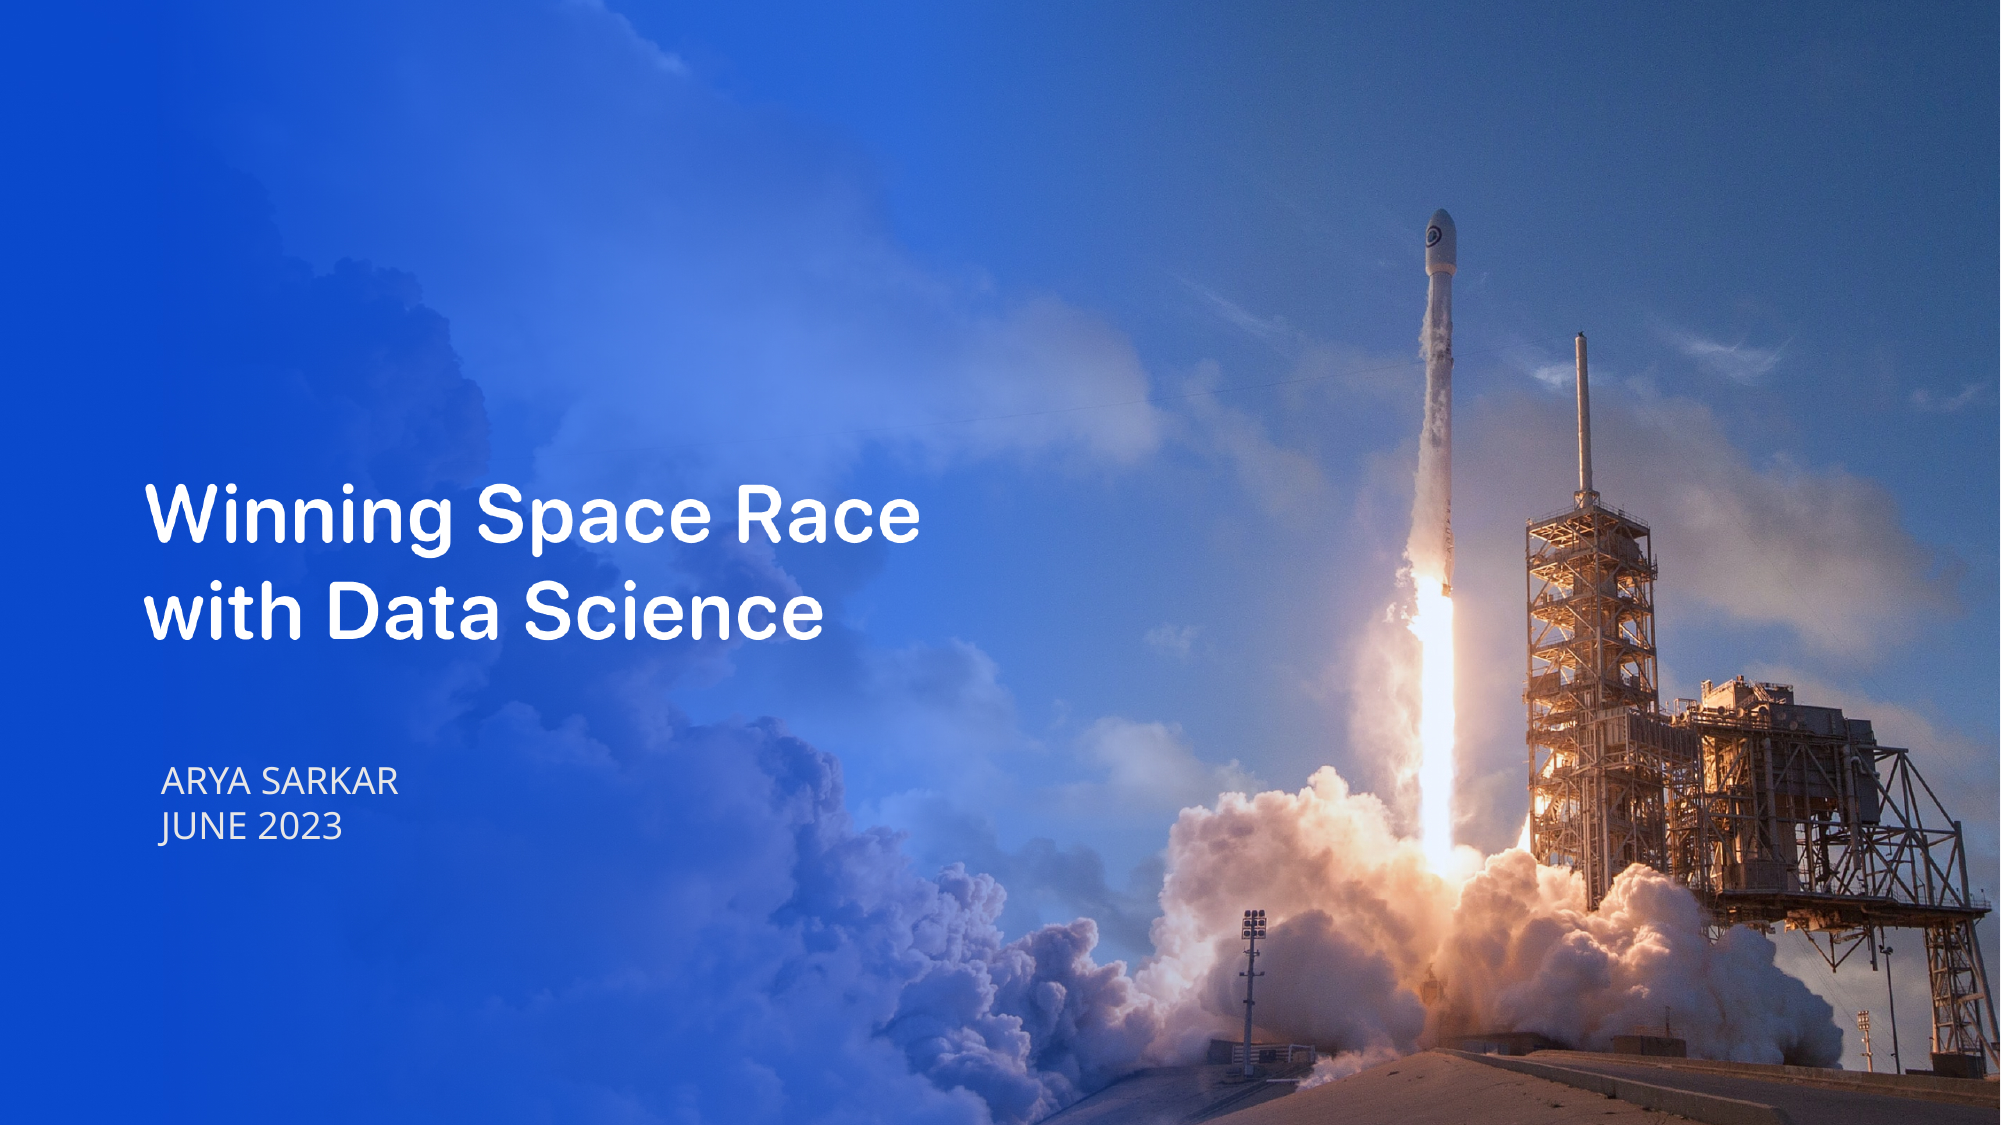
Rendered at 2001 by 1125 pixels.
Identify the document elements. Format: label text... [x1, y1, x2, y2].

text_box ARYA SARKAR JUNE 2023 [145, 749, 559, 855]
picture [0, 0, 2001, 1125]
